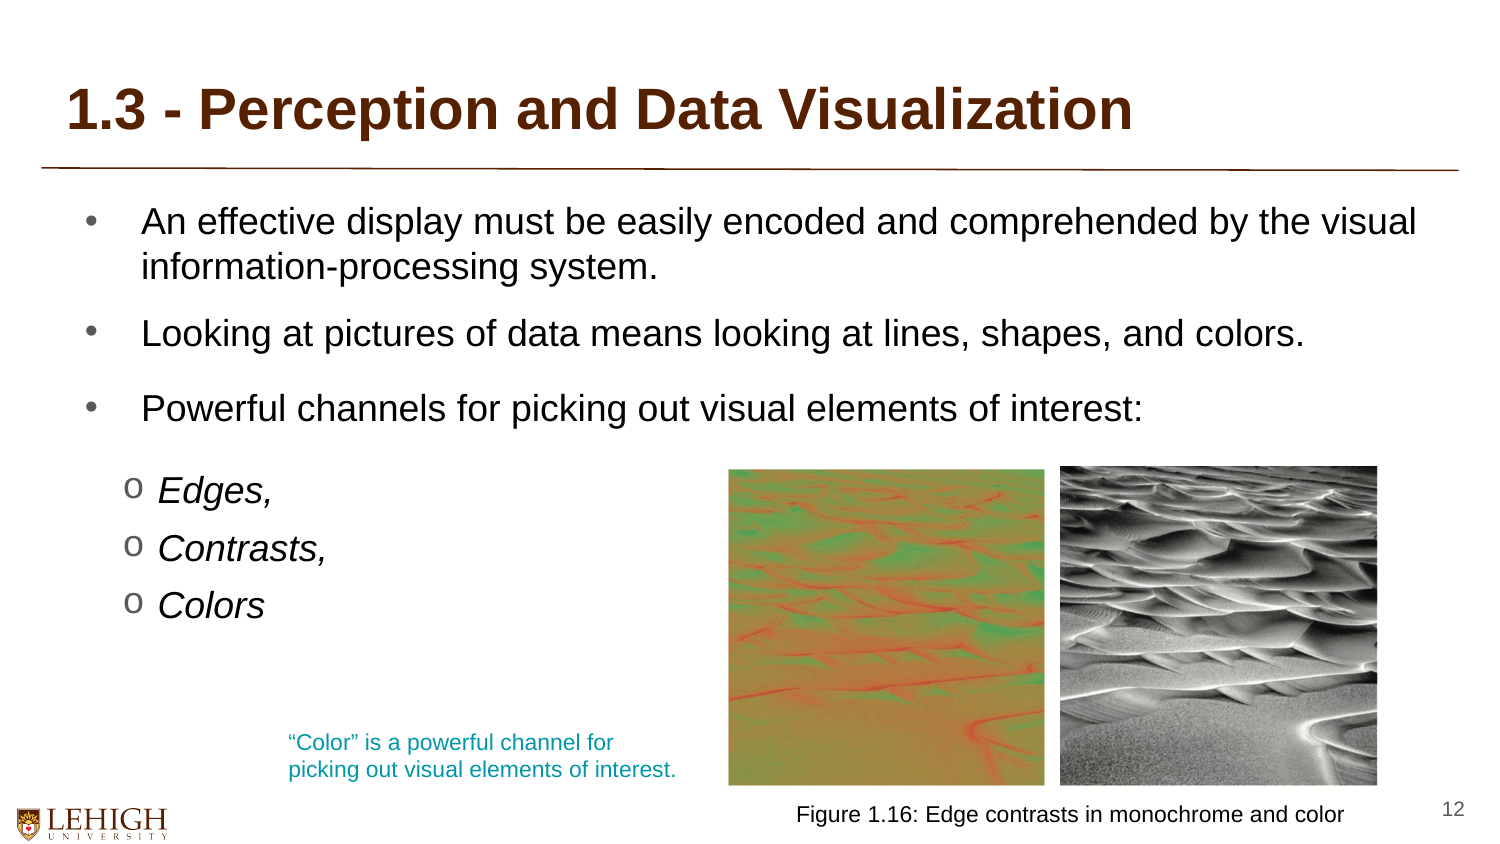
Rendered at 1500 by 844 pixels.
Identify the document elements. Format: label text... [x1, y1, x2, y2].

picture [721, 460, 1382, 793]
text_box Figure 1.16: Edge contrasts in monochrome and color [698, 792, 1449, 835]
picture [17, 808, 167, 841]
list An effective display must be easily encoded and comprehended by the visual information-processing system. Looking at pictures of data means looking at lines, shapes, and colors. Powerful channels for picking out visual elements of interest: Edges, Contrasts, Colors [51, 182, 1449, 615]
slide_number 12 [1389, 776, 1480, 841]
title 1.3 - Perception and Data Visualization [51, 56, 1449, 156]
text_box “Color” is a powerful channel for picking out visual elements of interest. [273, 720, 699, 790]
